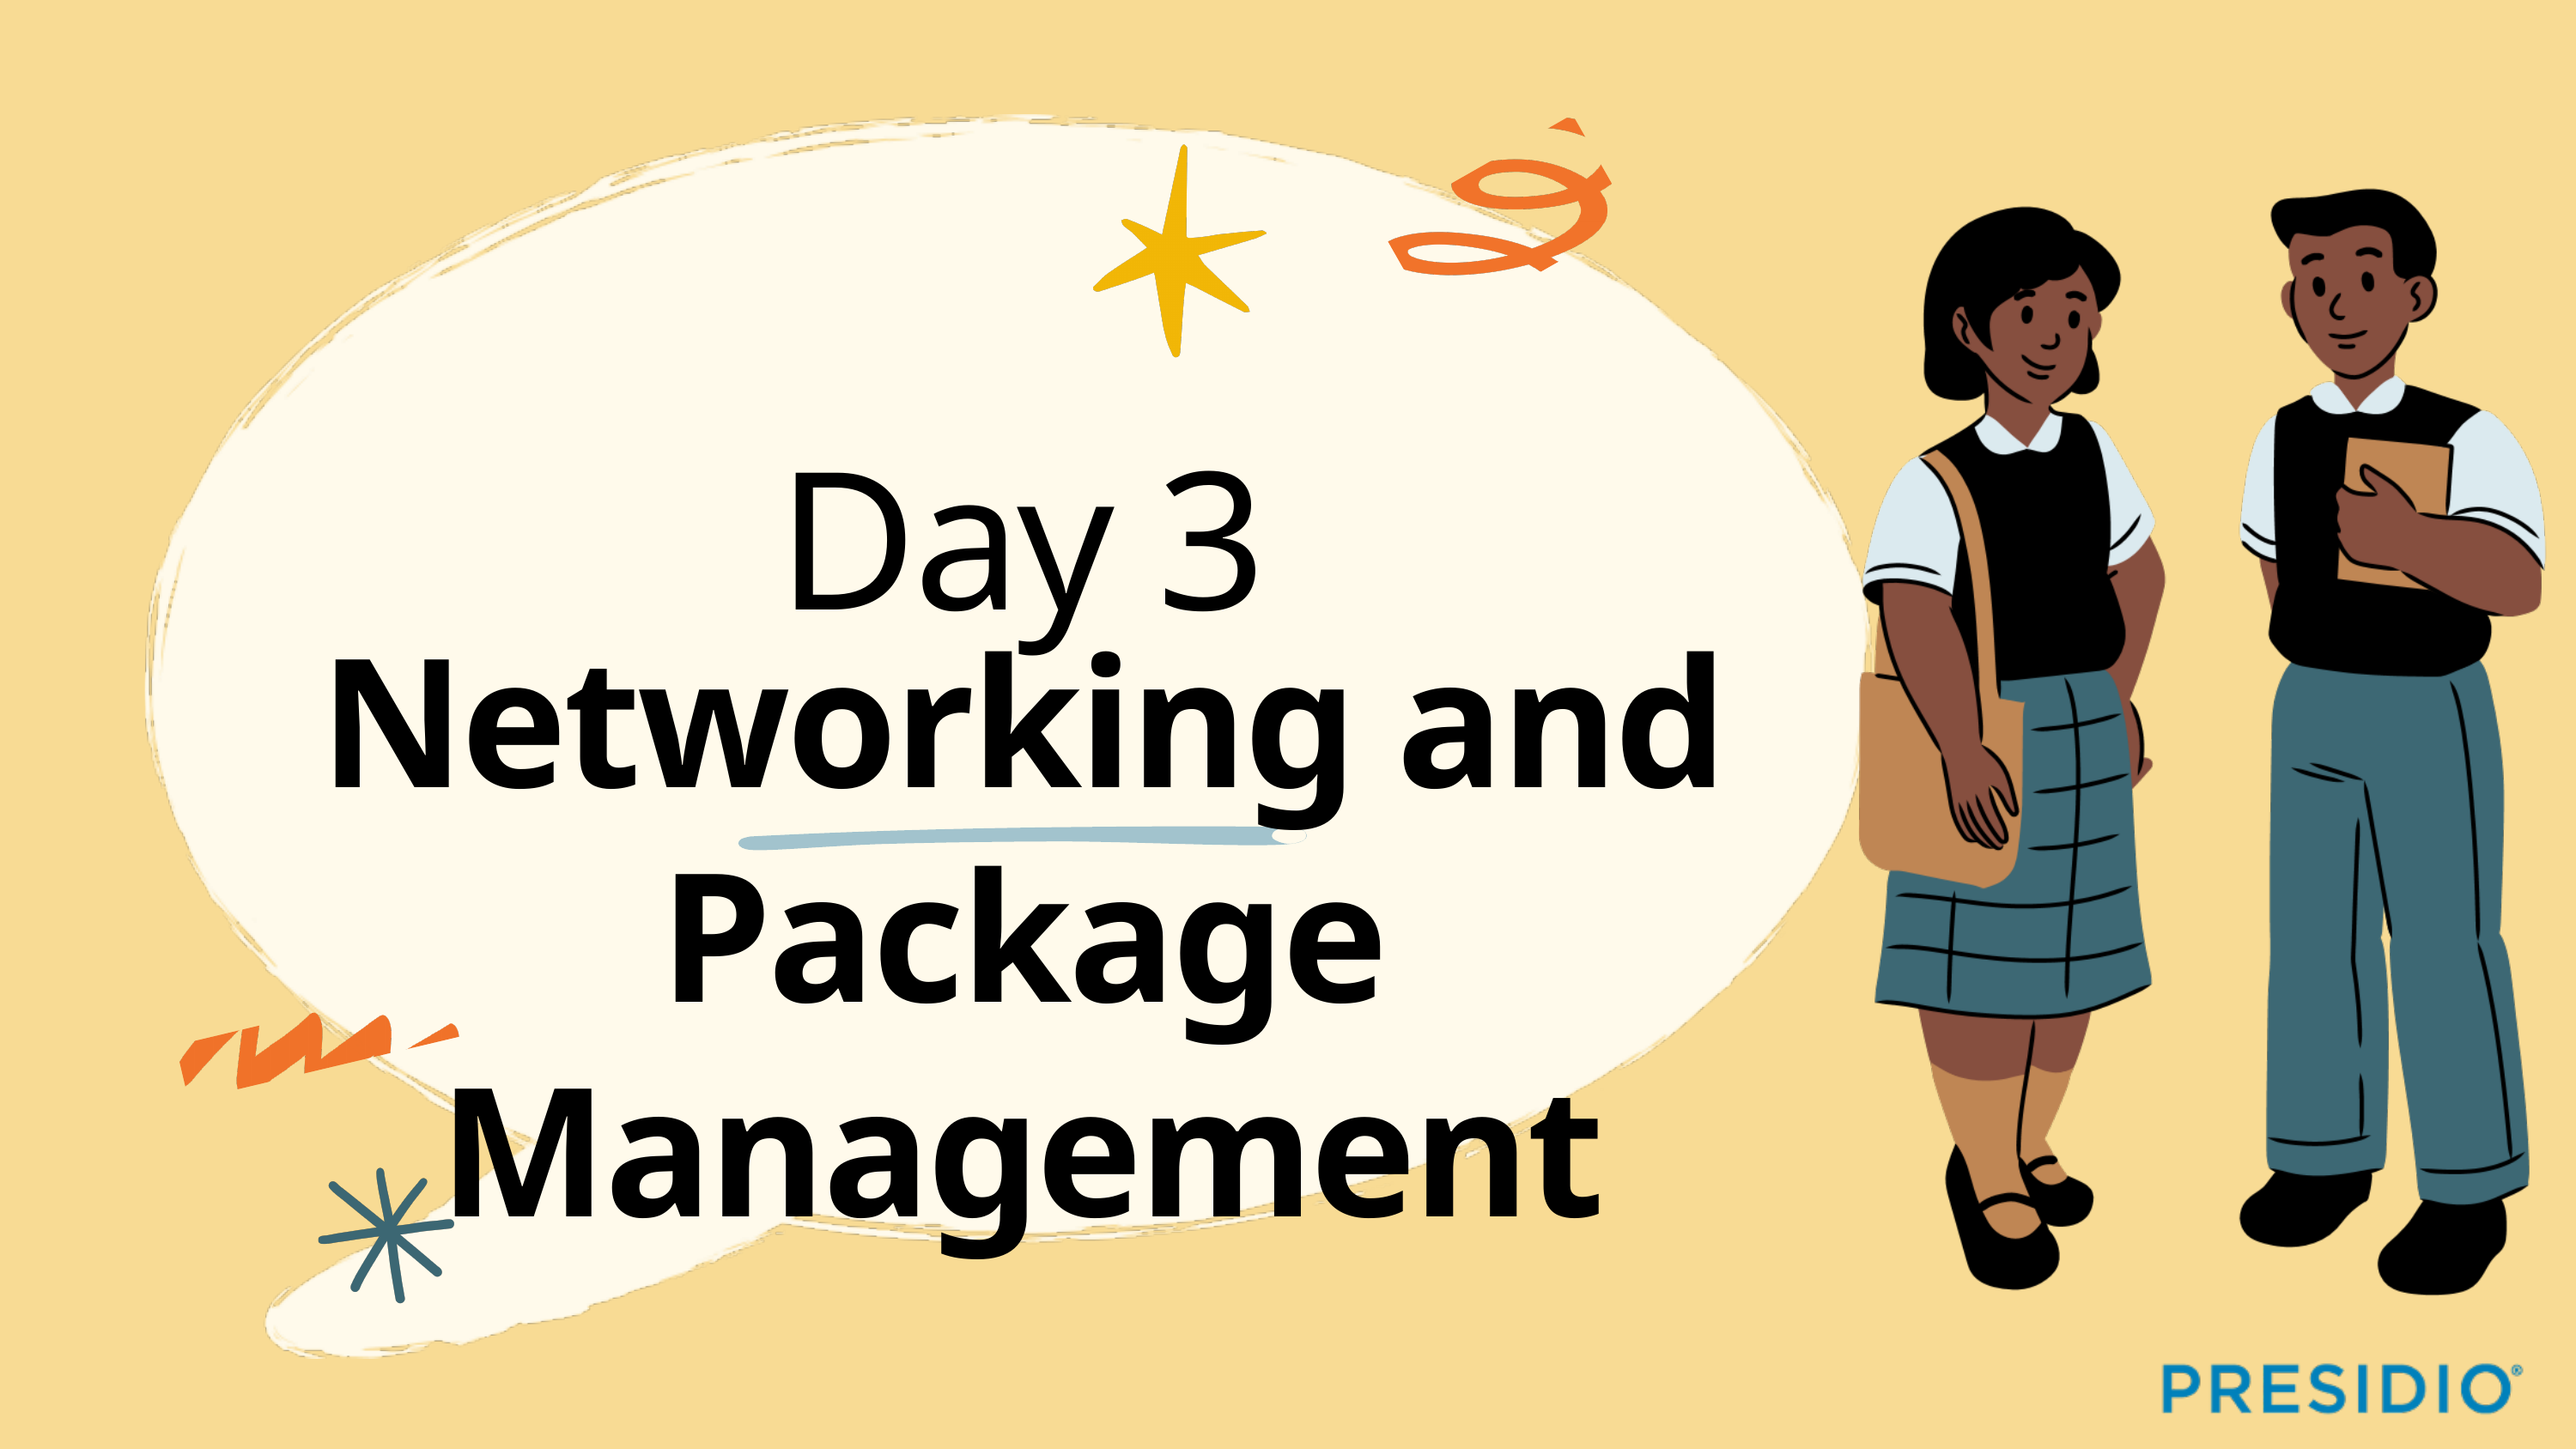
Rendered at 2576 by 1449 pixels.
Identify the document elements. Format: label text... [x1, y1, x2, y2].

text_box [727, 822, 1317, 856]
text_box [318, 1252, 456, 1304]
text_box Networking and Package Management [185, 609, 1859, 1252]
text_box [1093, 144, 1267, 358]
text_box [175, 1043, 185, 1084]
text_box [144, 114, 1874, 1359]
text_box [2156, 1351, 2530, 1428]
text_box [1378, 114, 1632, 330]
text_box Day 3 [397, 457, 1648, 609]
text_box [1858, 186, 2549, 1304]
